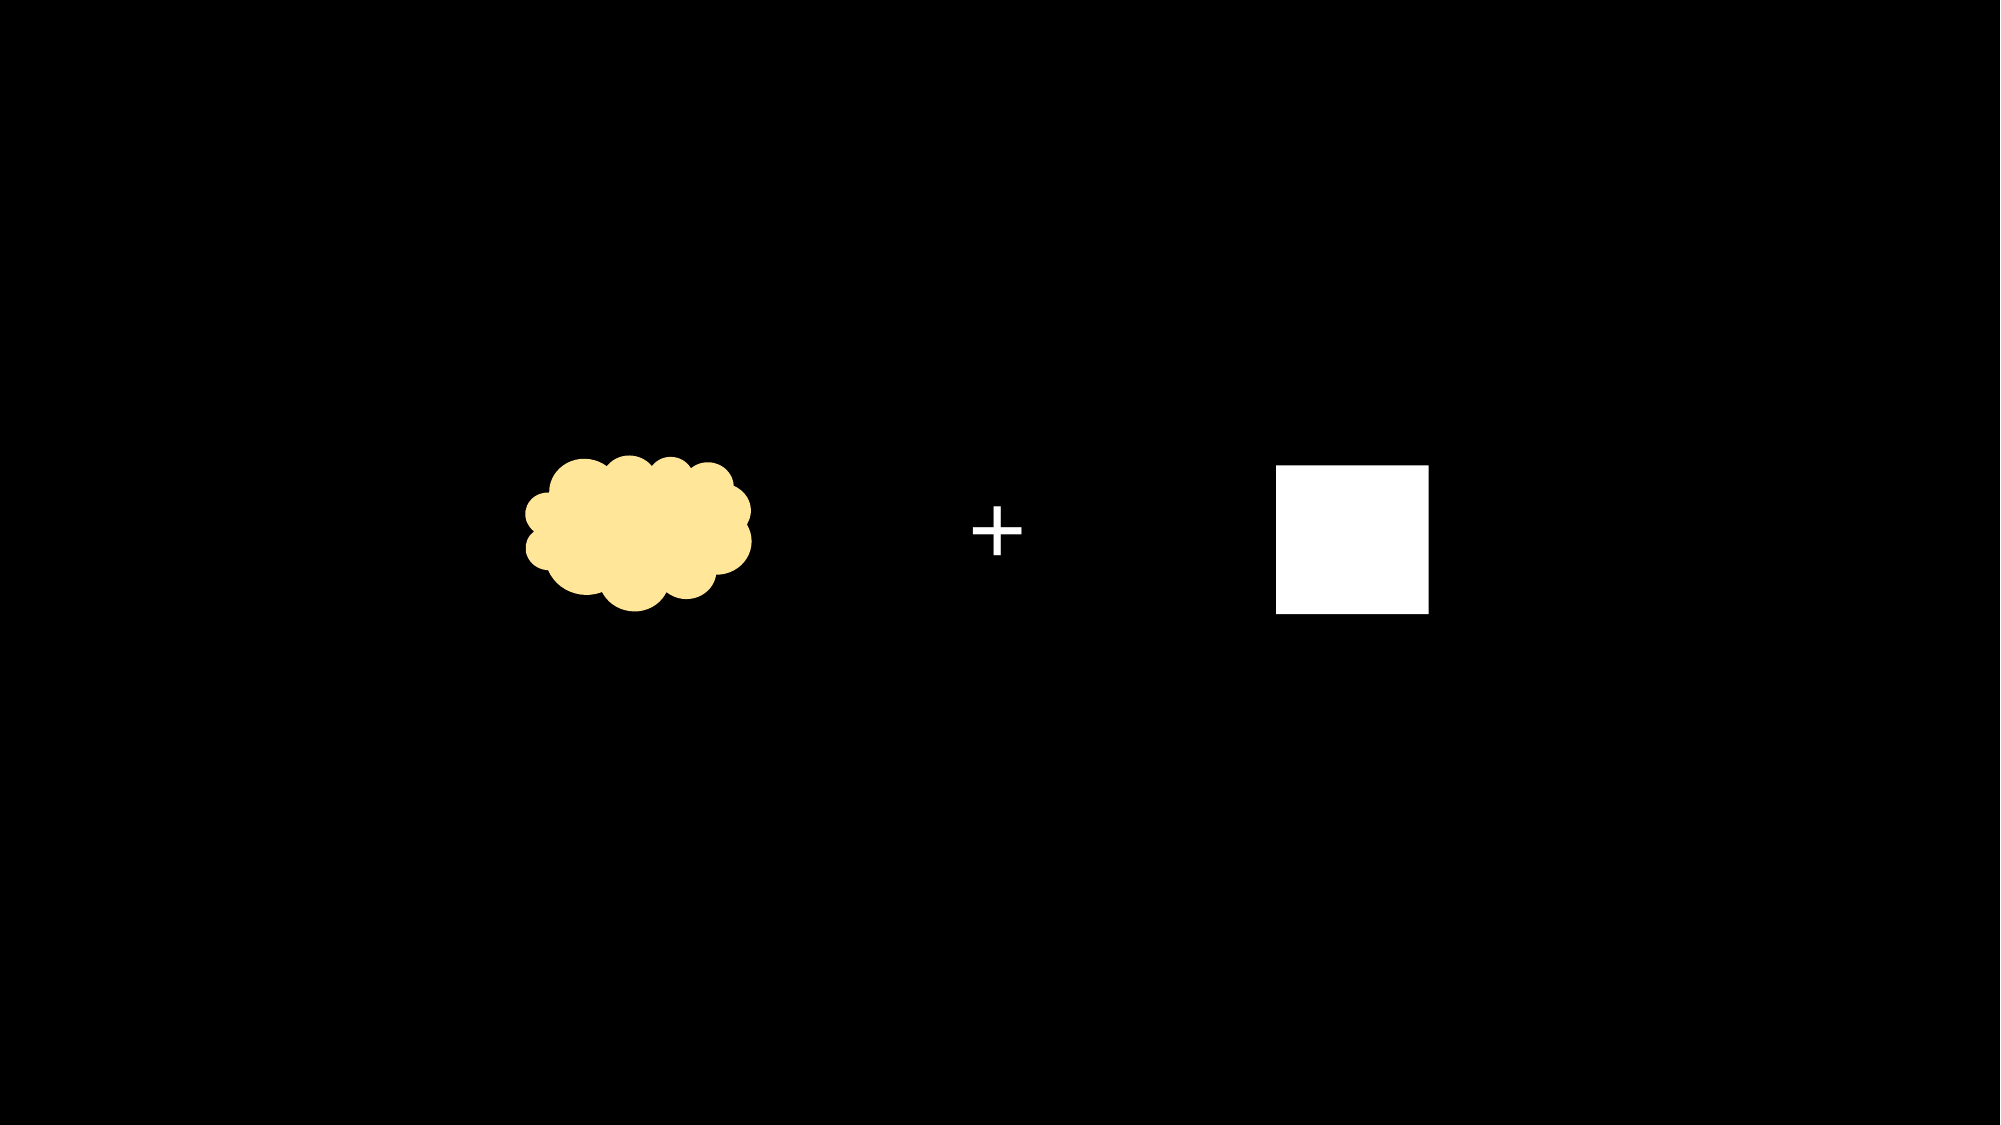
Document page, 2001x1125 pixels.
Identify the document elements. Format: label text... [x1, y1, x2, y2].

text_box [0, 0, 2000, 1125]
text_box [524, 454, 753, 613]
text_box + [954, 457, 1385, 592]
text_box [1275, 464, 1430, 615]
